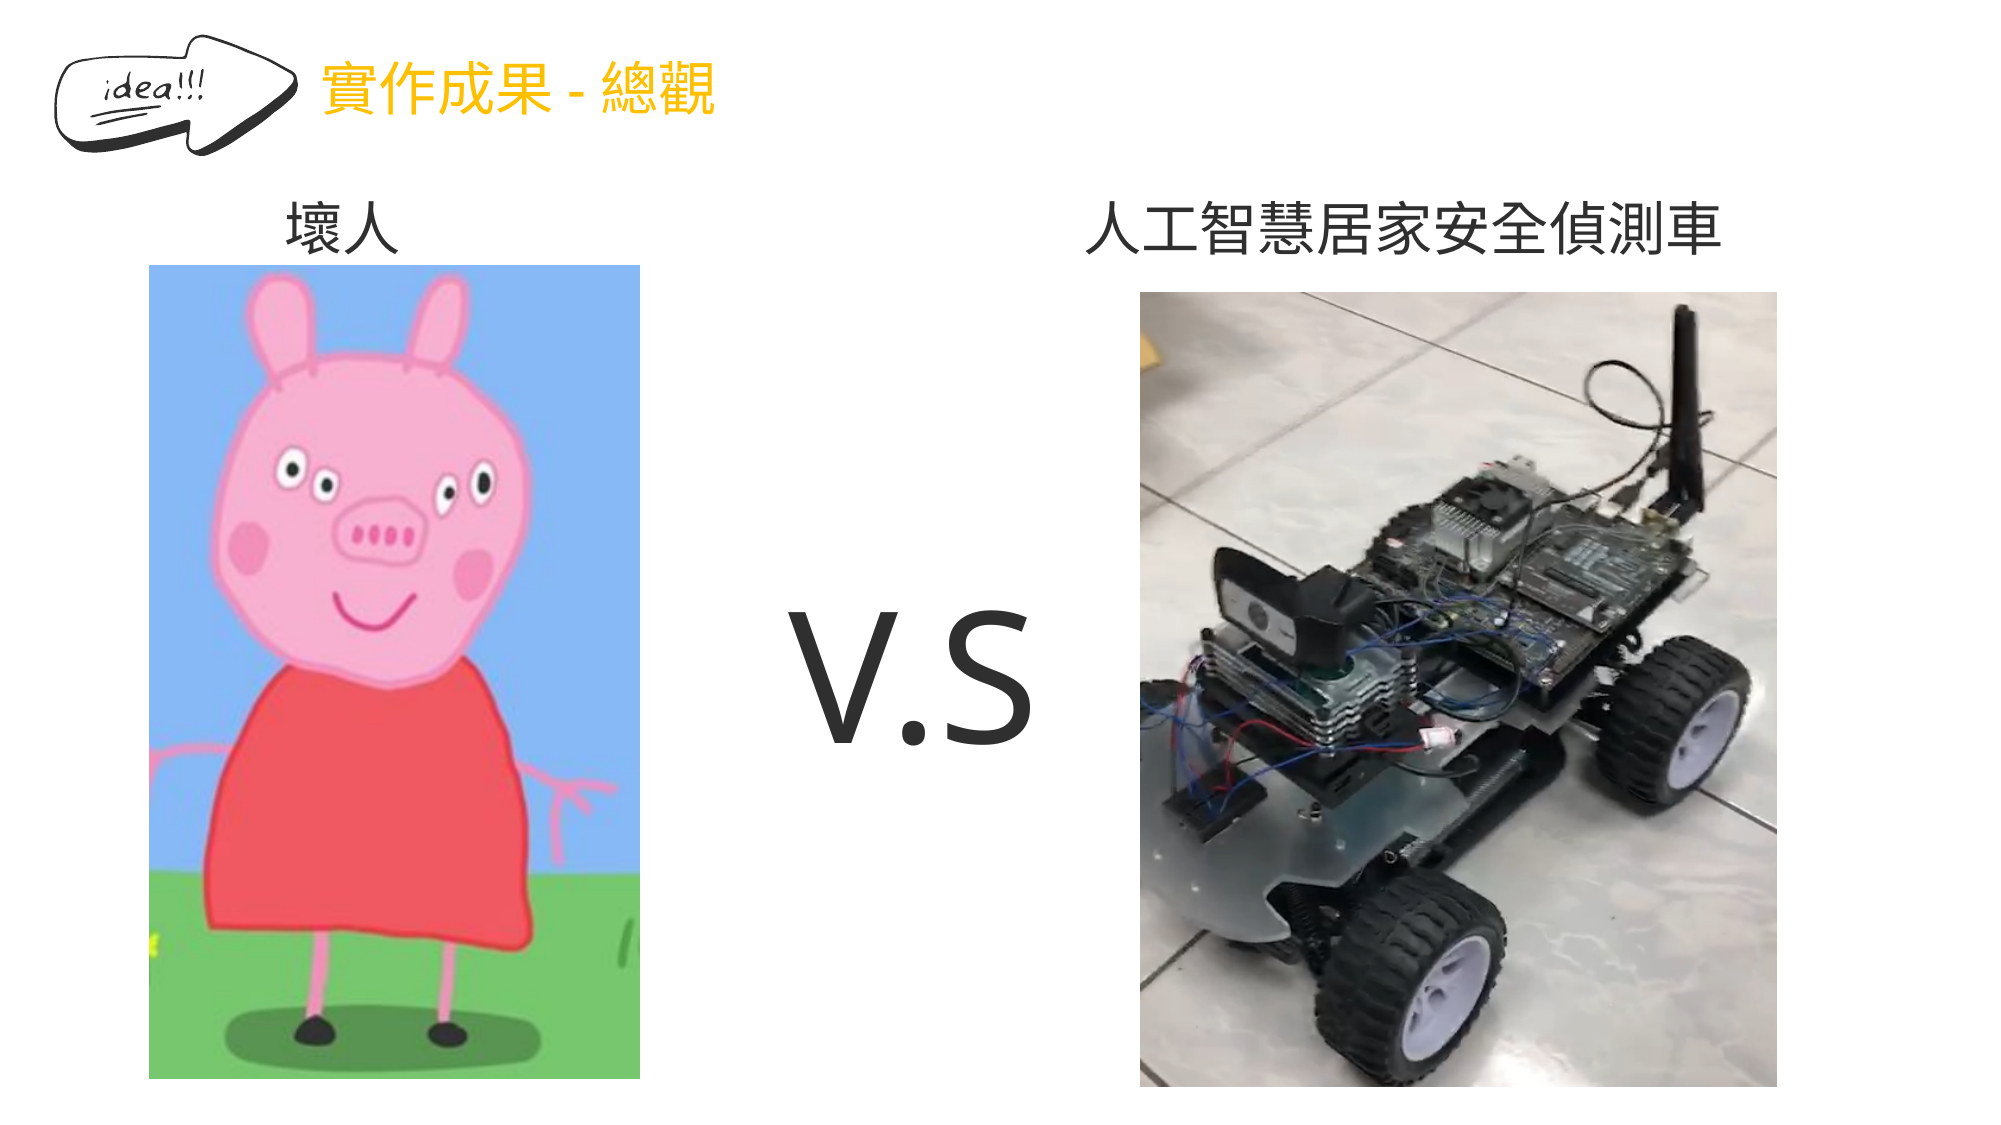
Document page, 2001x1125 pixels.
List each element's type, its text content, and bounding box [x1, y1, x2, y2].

text_box V.S [774, 553, 1140, 788]
picture [149, 265, 640, 1079]
text_box 人工智慧居家安全偵測車 [1068, 184, 1777, 270]
text_box 壞人 [269, 184, 483, 265]
text_box 實作成果-總觀 [306, 44, 749, 130]
text_box [54, 34, 298, 157]
picture [1140, 292, 1777, 1087]
